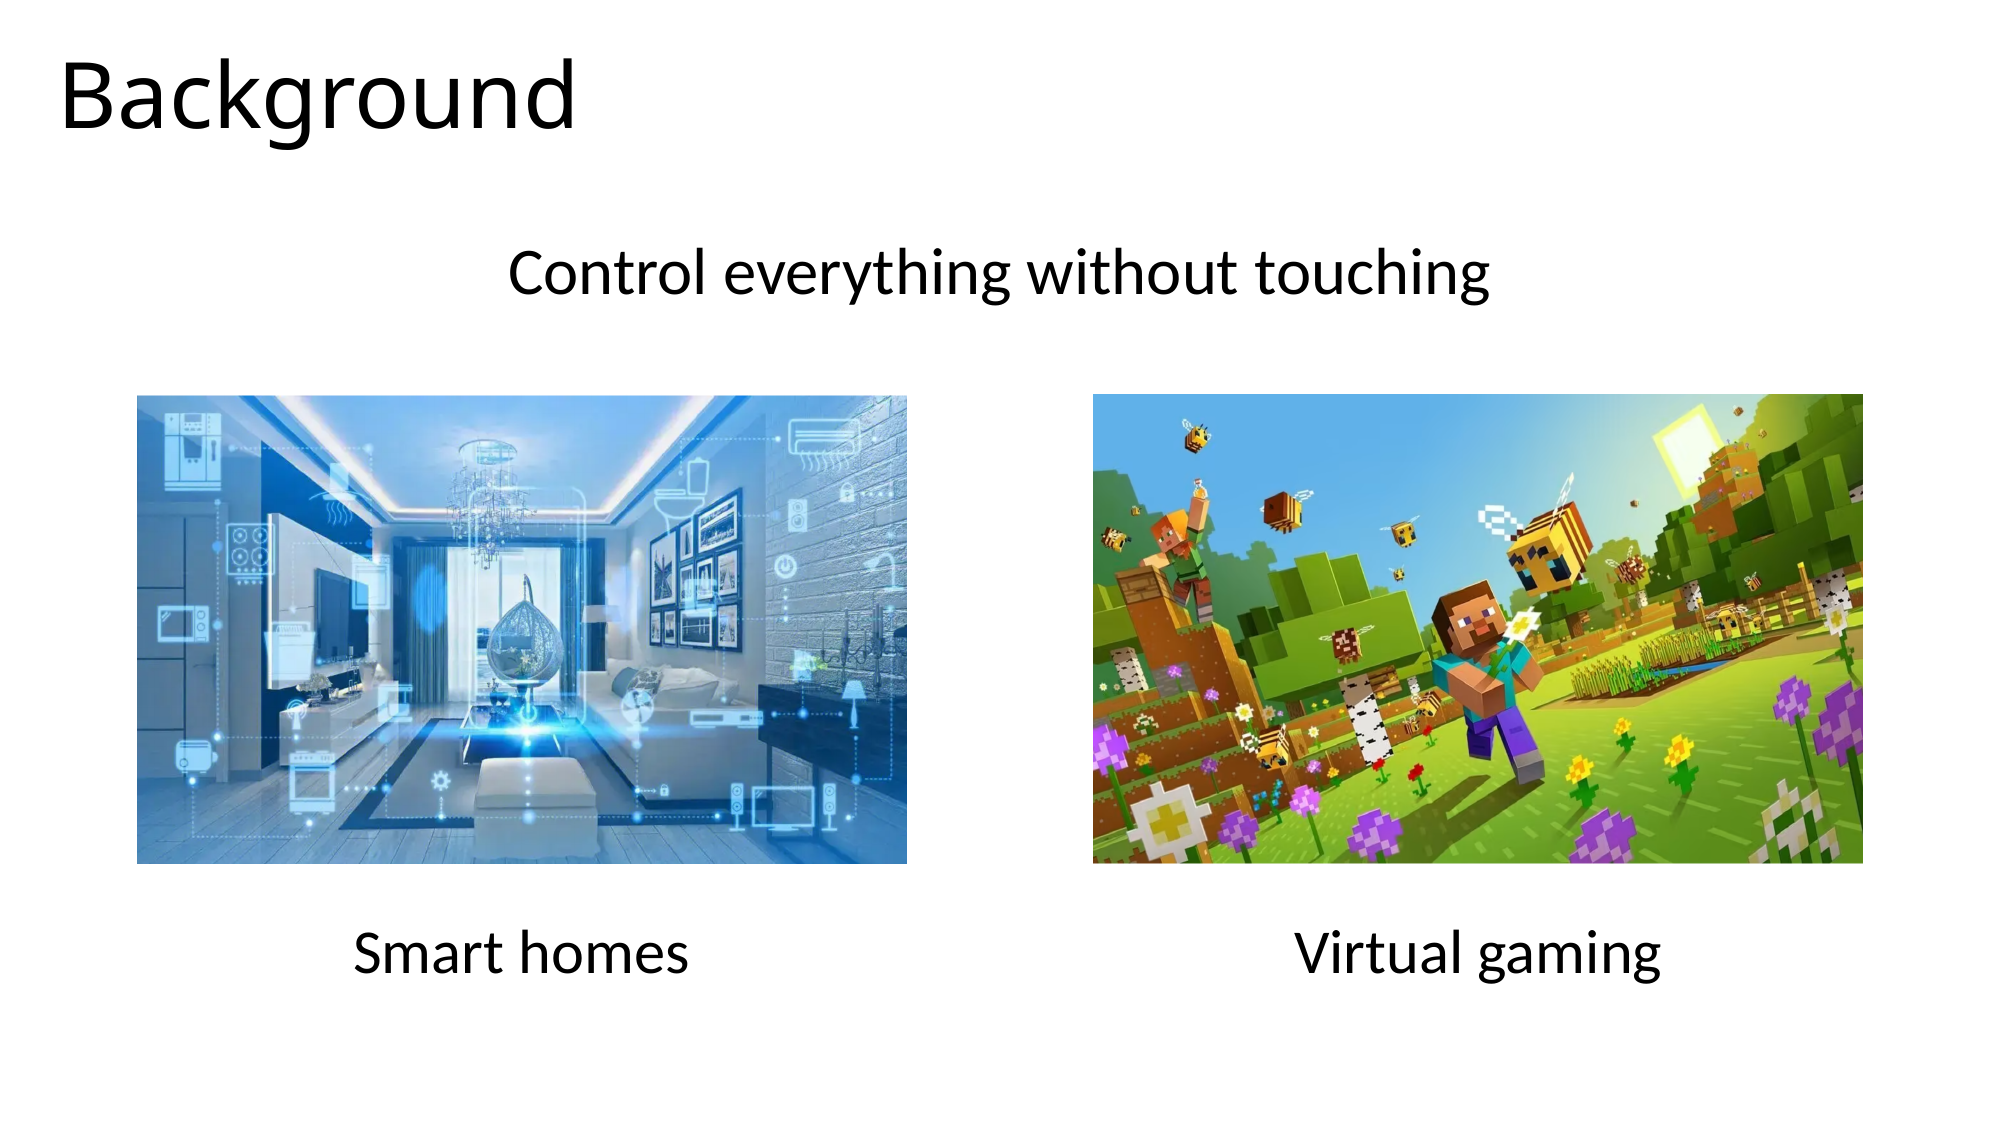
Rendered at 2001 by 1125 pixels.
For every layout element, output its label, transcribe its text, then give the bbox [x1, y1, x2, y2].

text_box Control everything without touching [435, 220, 1565, 315]
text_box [137, 394, 907, 995]
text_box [1093, 394, 1863, 995]
text_box Background [43, 29, 1870, 155]
